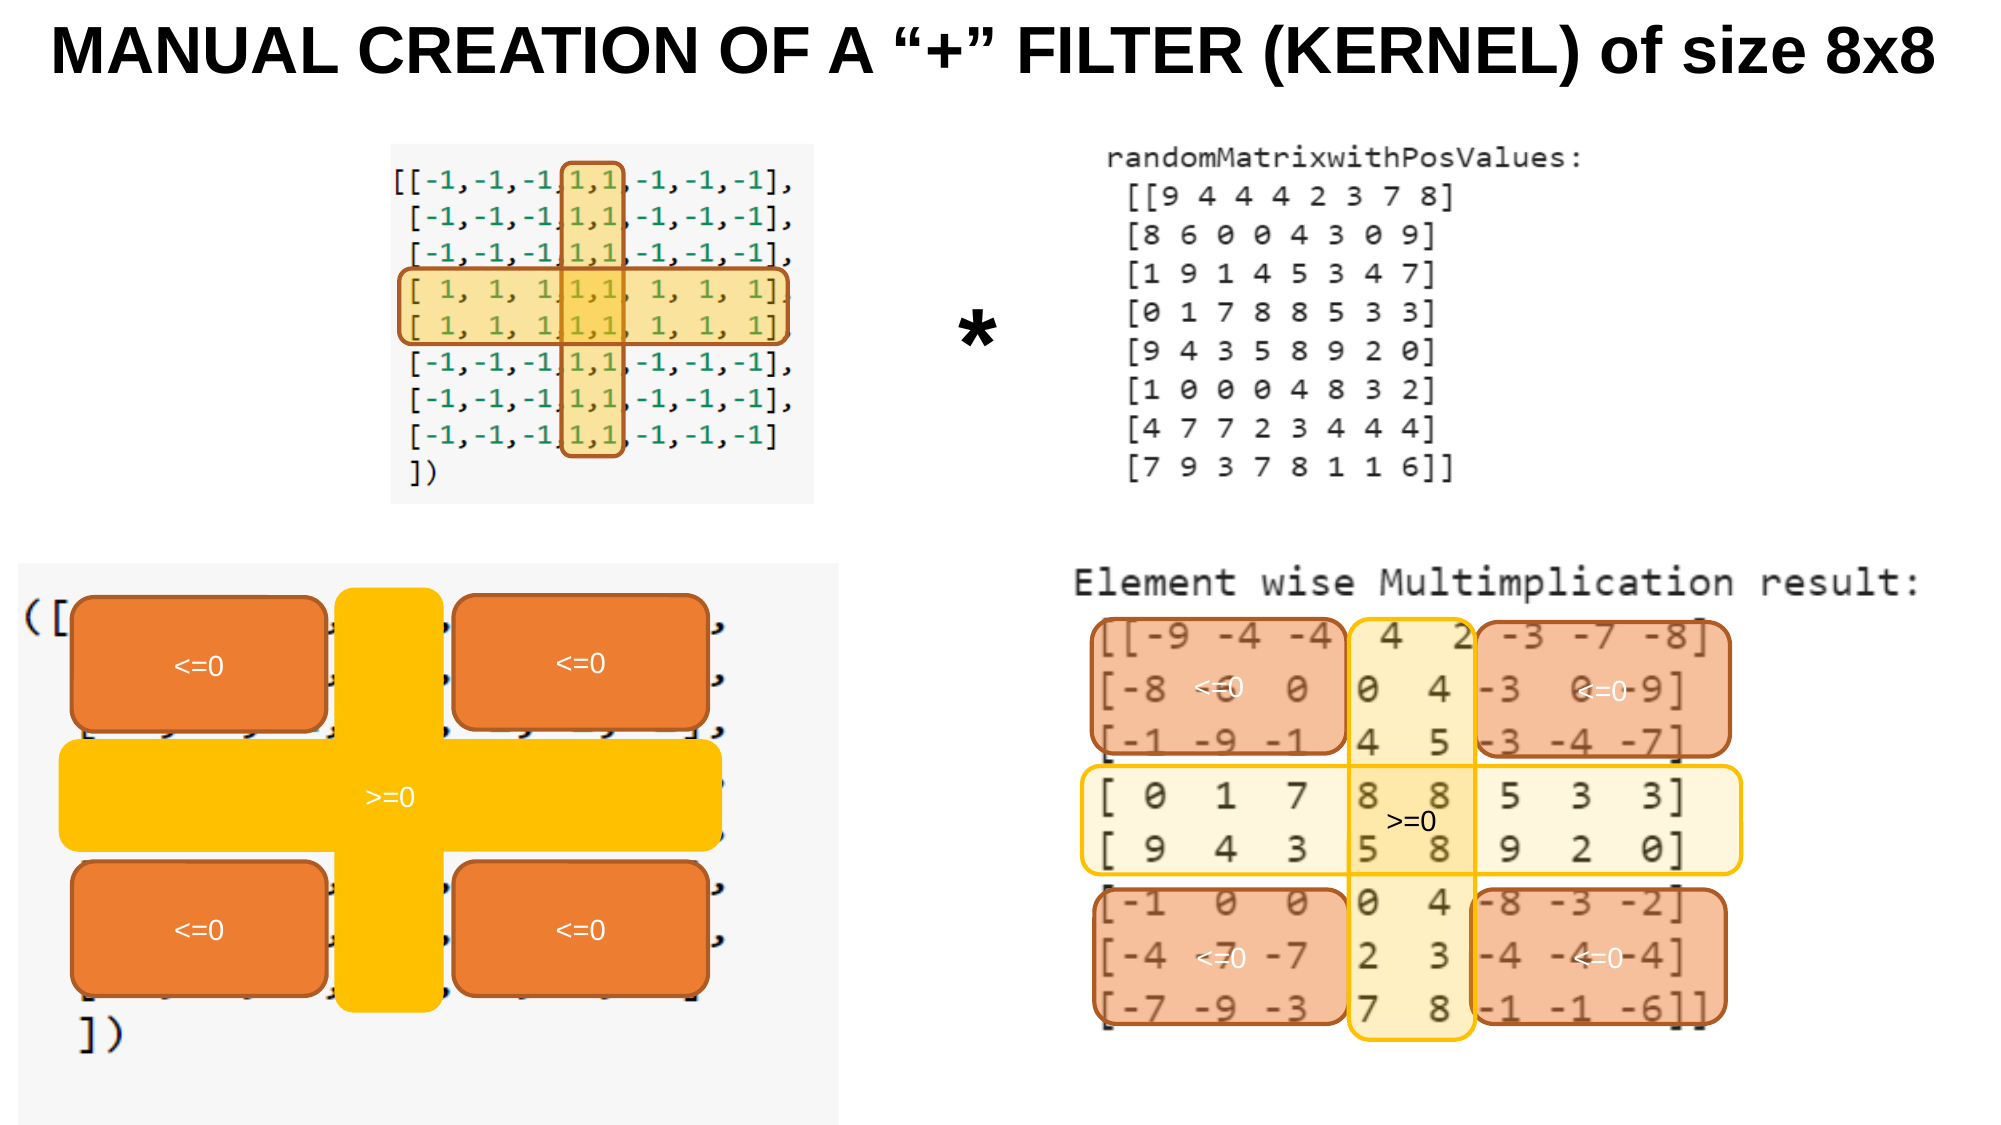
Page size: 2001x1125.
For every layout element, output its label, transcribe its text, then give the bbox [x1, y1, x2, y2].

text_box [17, 548, 839, 1125]
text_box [390, 141, 1599, 504]
text_box MANUAL CREATION OF A “+” FILTER (KERNEL) of size 8x8 [18, 0, 1972, 95]
picture [1053, 555, 1925, 1046]
